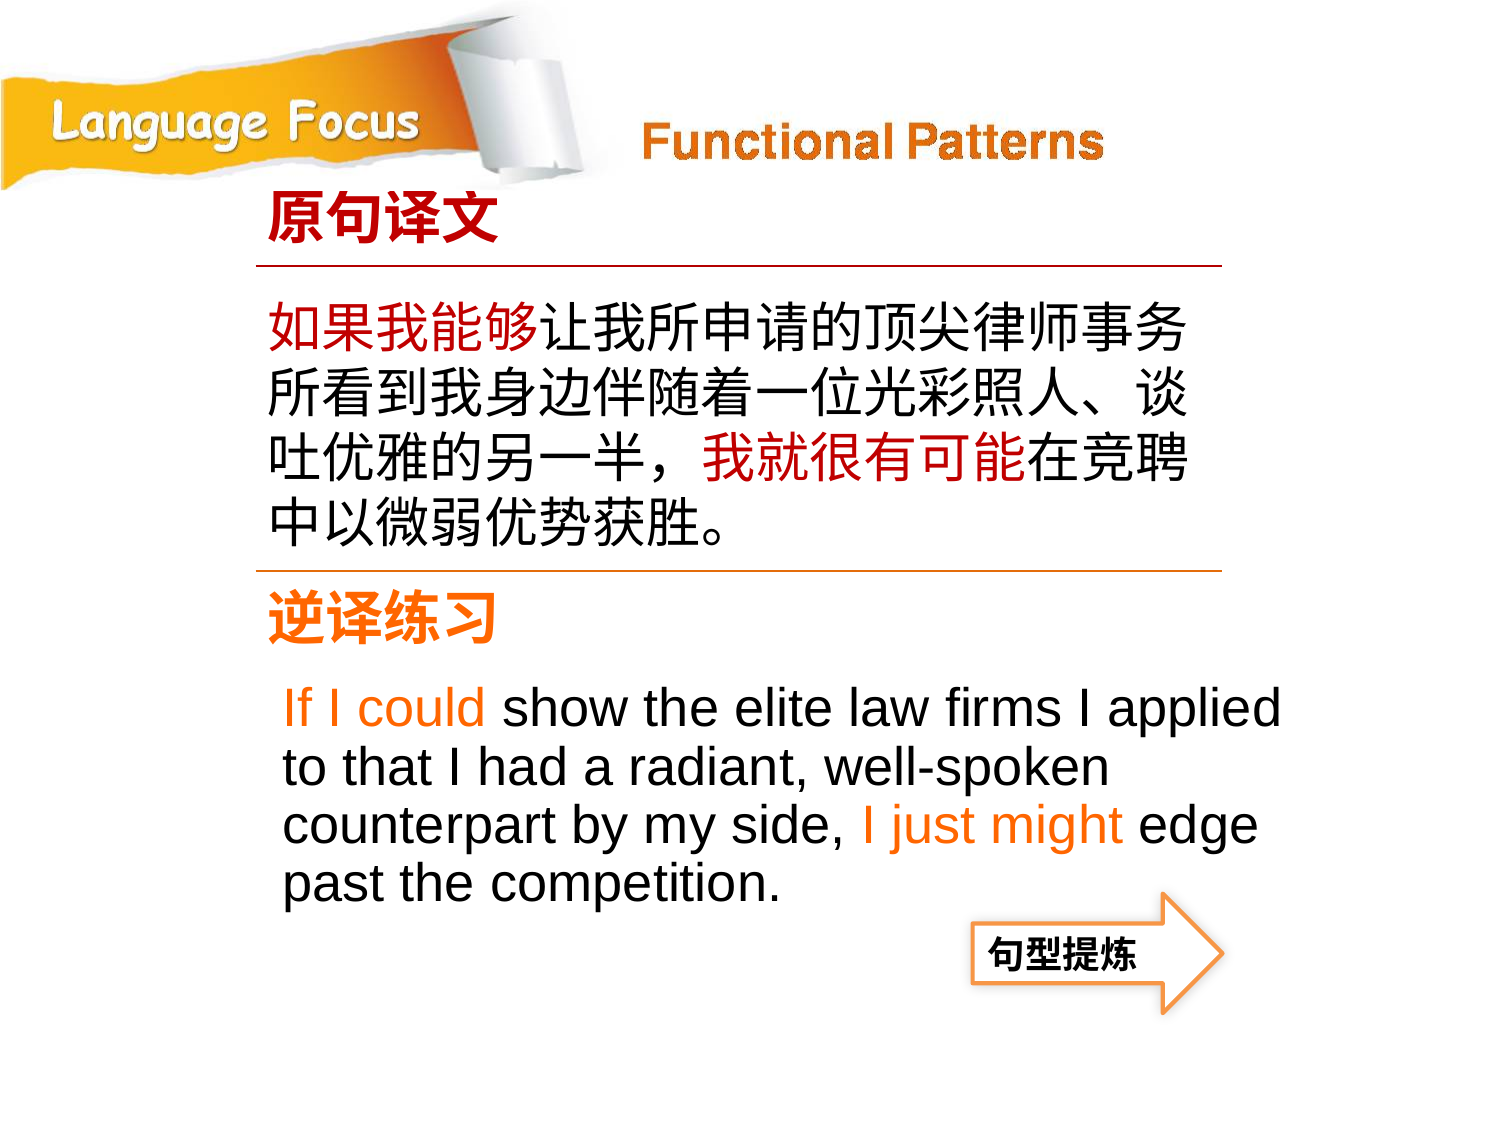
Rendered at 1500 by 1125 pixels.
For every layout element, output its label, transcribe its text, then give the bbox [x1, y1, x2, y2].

text_box 原句译文 [252, 200, 573, 258]
text_box 如果我能够让我所申请的顶尖律师事务所看到我身边伴随着一位光彩照人、谈吐优雅的另一半，我就很有可能在竞聘中以微弱优势获胜。 [252, 285, 1233, 561]
text_box 逆译练习 [252, 574, 560, 659]
picture [0, 0, 1187, 192]
text_box If I could show the elite law firms I applied to that I had a radiant, well-spoken counterpart by my side, I just might edge past the competition. [267, 671, 1306, 920]
text_box 句型提炼 [970, 891, 1225, 1016]
